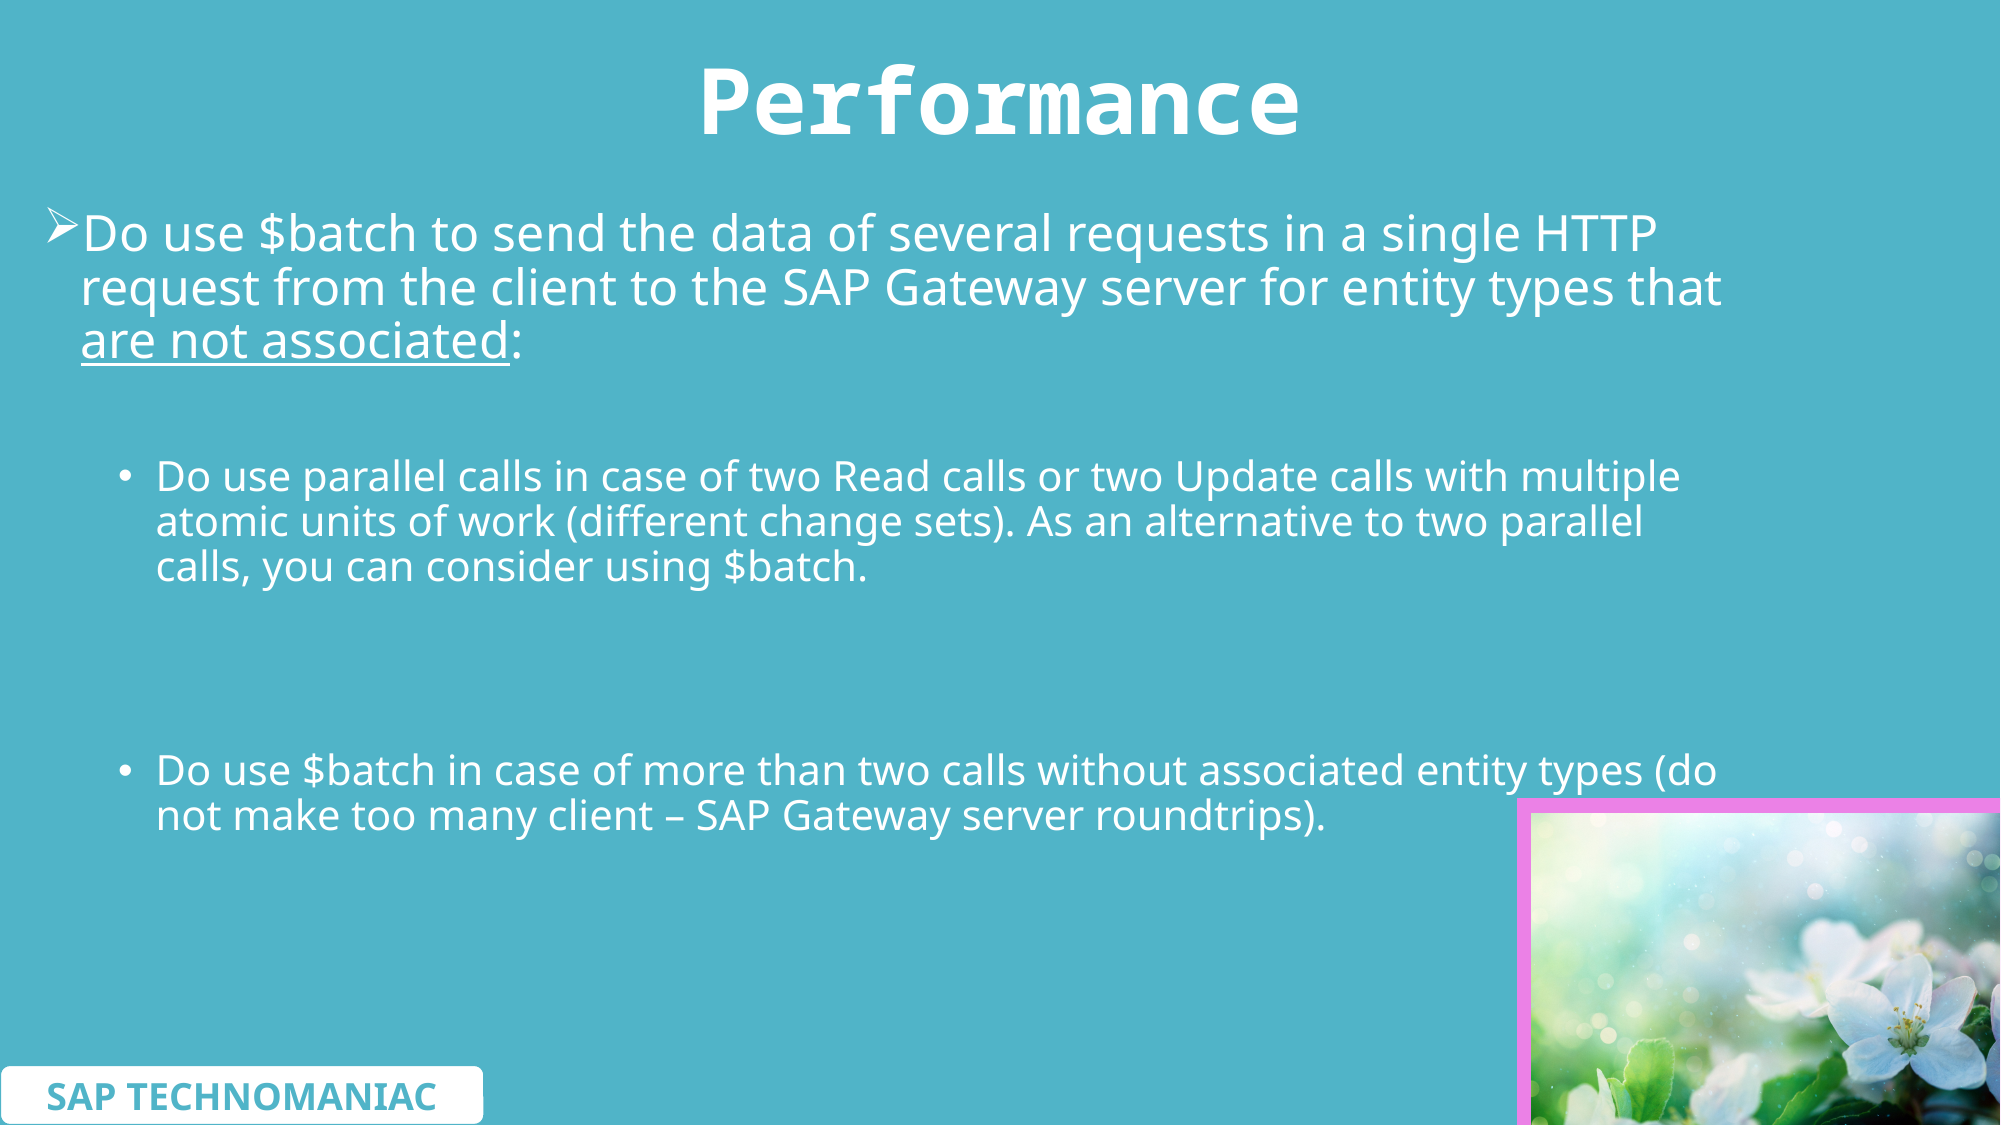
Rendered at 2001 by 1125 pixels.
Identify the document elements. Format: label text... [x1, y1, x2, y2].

list Do use $batch to send the data of several requests in a single HTTP request from the client to the SAP Gateway server for entity types that are not associated: Do use parallel calls in case of two Read calls or two Update calls with multiple atomic units of work (different change sets). As an alternative to two parallel calls, you can consider using $batch. Do use $batch in case of more than two calls without associated entity types (do not make too many client – SAP Gateway server roundtrips). [28, 200, 1754, 925]
picture [1531, 813, 2000, 1125]
title Performance [137, 22, 1863, 188]
